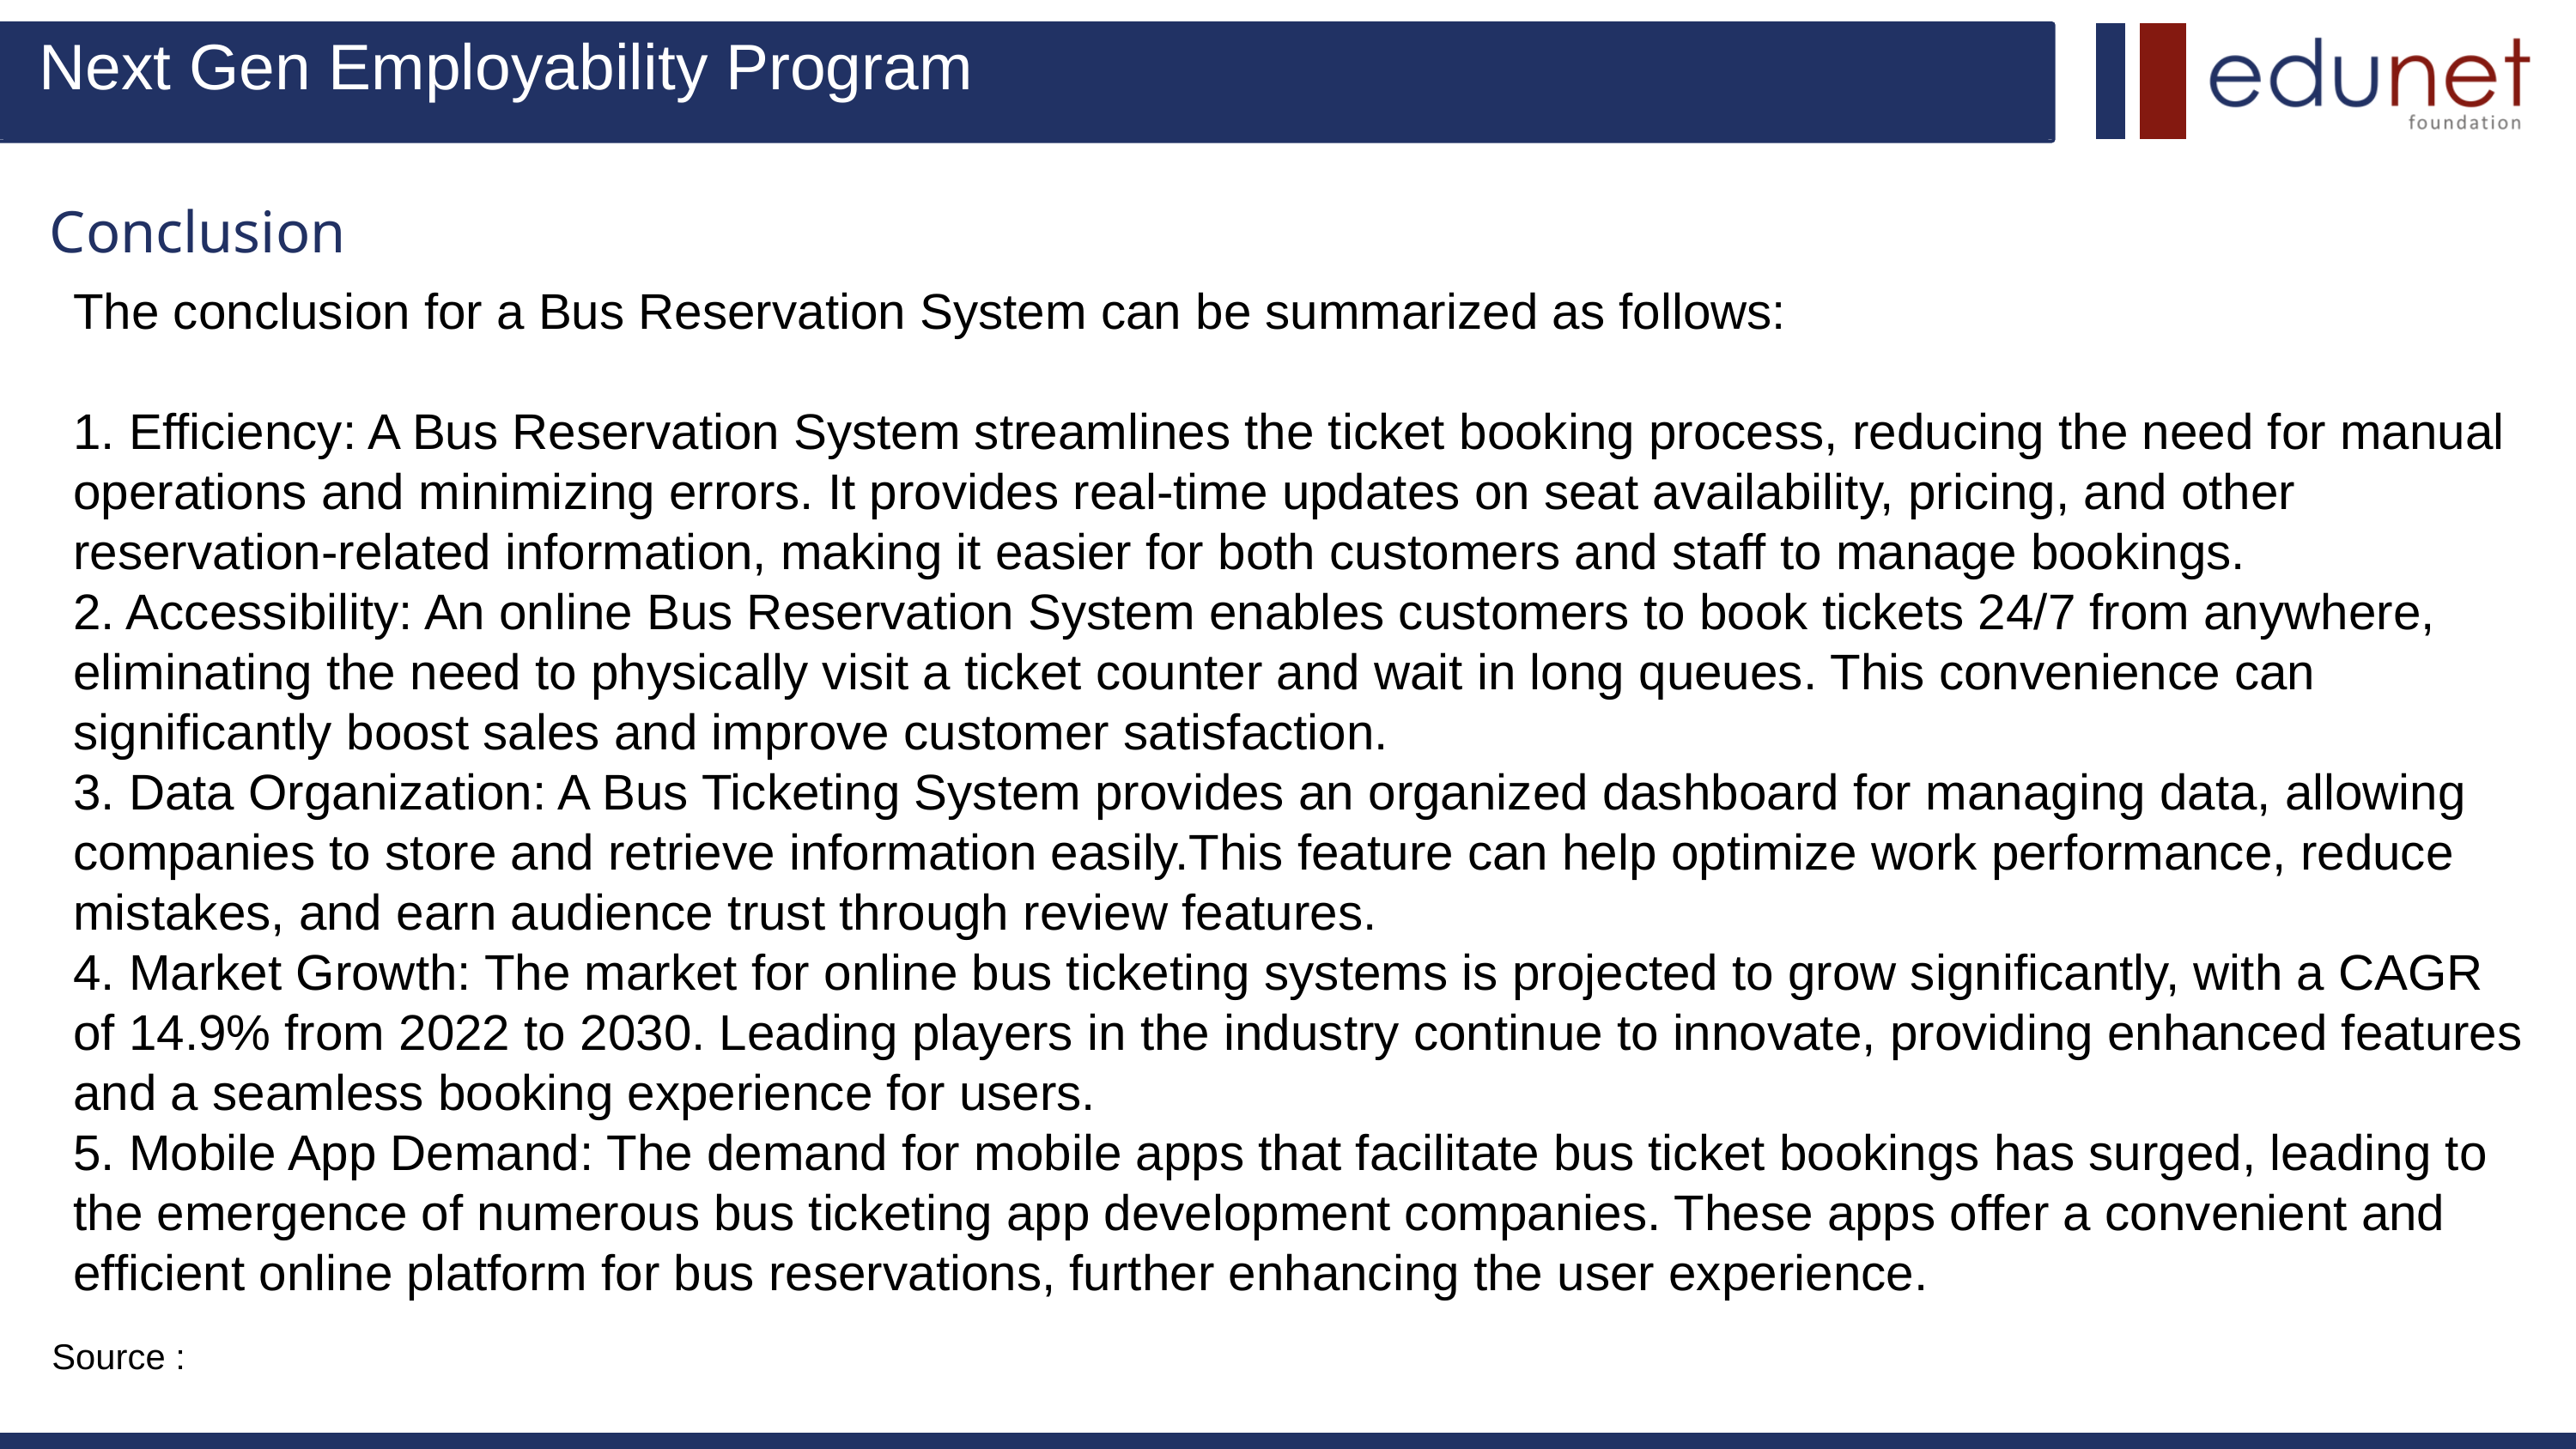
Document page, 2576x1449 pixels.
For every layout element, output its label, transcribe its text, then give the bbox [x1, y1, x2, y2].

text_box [2051, 17, 2365, 183]
text_box Source : [52, 1333, 226, 1377]
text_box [2139, 22, 2187, 140]
text_box [2368, 25, 2545, 142]
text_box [2095, 22, 2126, 140]
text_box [0, 1432, 2576, 1449]
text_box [0, 21, 2056, 143]
text_box The conclusion for a Bus Reservation System can be summarized as follows: 1. Efficiency: A Bus Reservation System streamlines the ticket booking process, reducing the need for manual operations and minimizing errors. It provides real-time updates on seat availability, pricing, and other reservation-related information, making it easier for both customers and staff to manage bookings. 2. Accessibility: An online Bus Reservation System enables customers to book tickets 24/7 from anywhere, eliminating the need to physically visit a ticket counter and wait in long queues. This convenience can significantly boost sales and improve customer satisfaction. 3. Data Organization: A Bus Ticketing System provides an organized dashboard for managing data, allowing companies to store and retrieve information easily.This feature can help optimize work performance, reduce mistakes, and earn audience trust through review features. 4. Market Growth: The market for online bus ticketing systems is projected to grow significantly, with a CAGR of 14.9% from 2022 to 2030. Leading players in the industry continue to innovate, providing enhanced features and a seamless booking experience for users. 5. Mobile App Demand: The demand for mobile apps that facilitate bus ticket bookings has surged, leading to the emergence of numerous bus ticketing app development companies. These apps offer a convenient and efficient online platform for bus reservations, further enhancing the user experience. [73, 279, 2540, 1361]
text_box Conclusion [49, 195, 852, 264]
